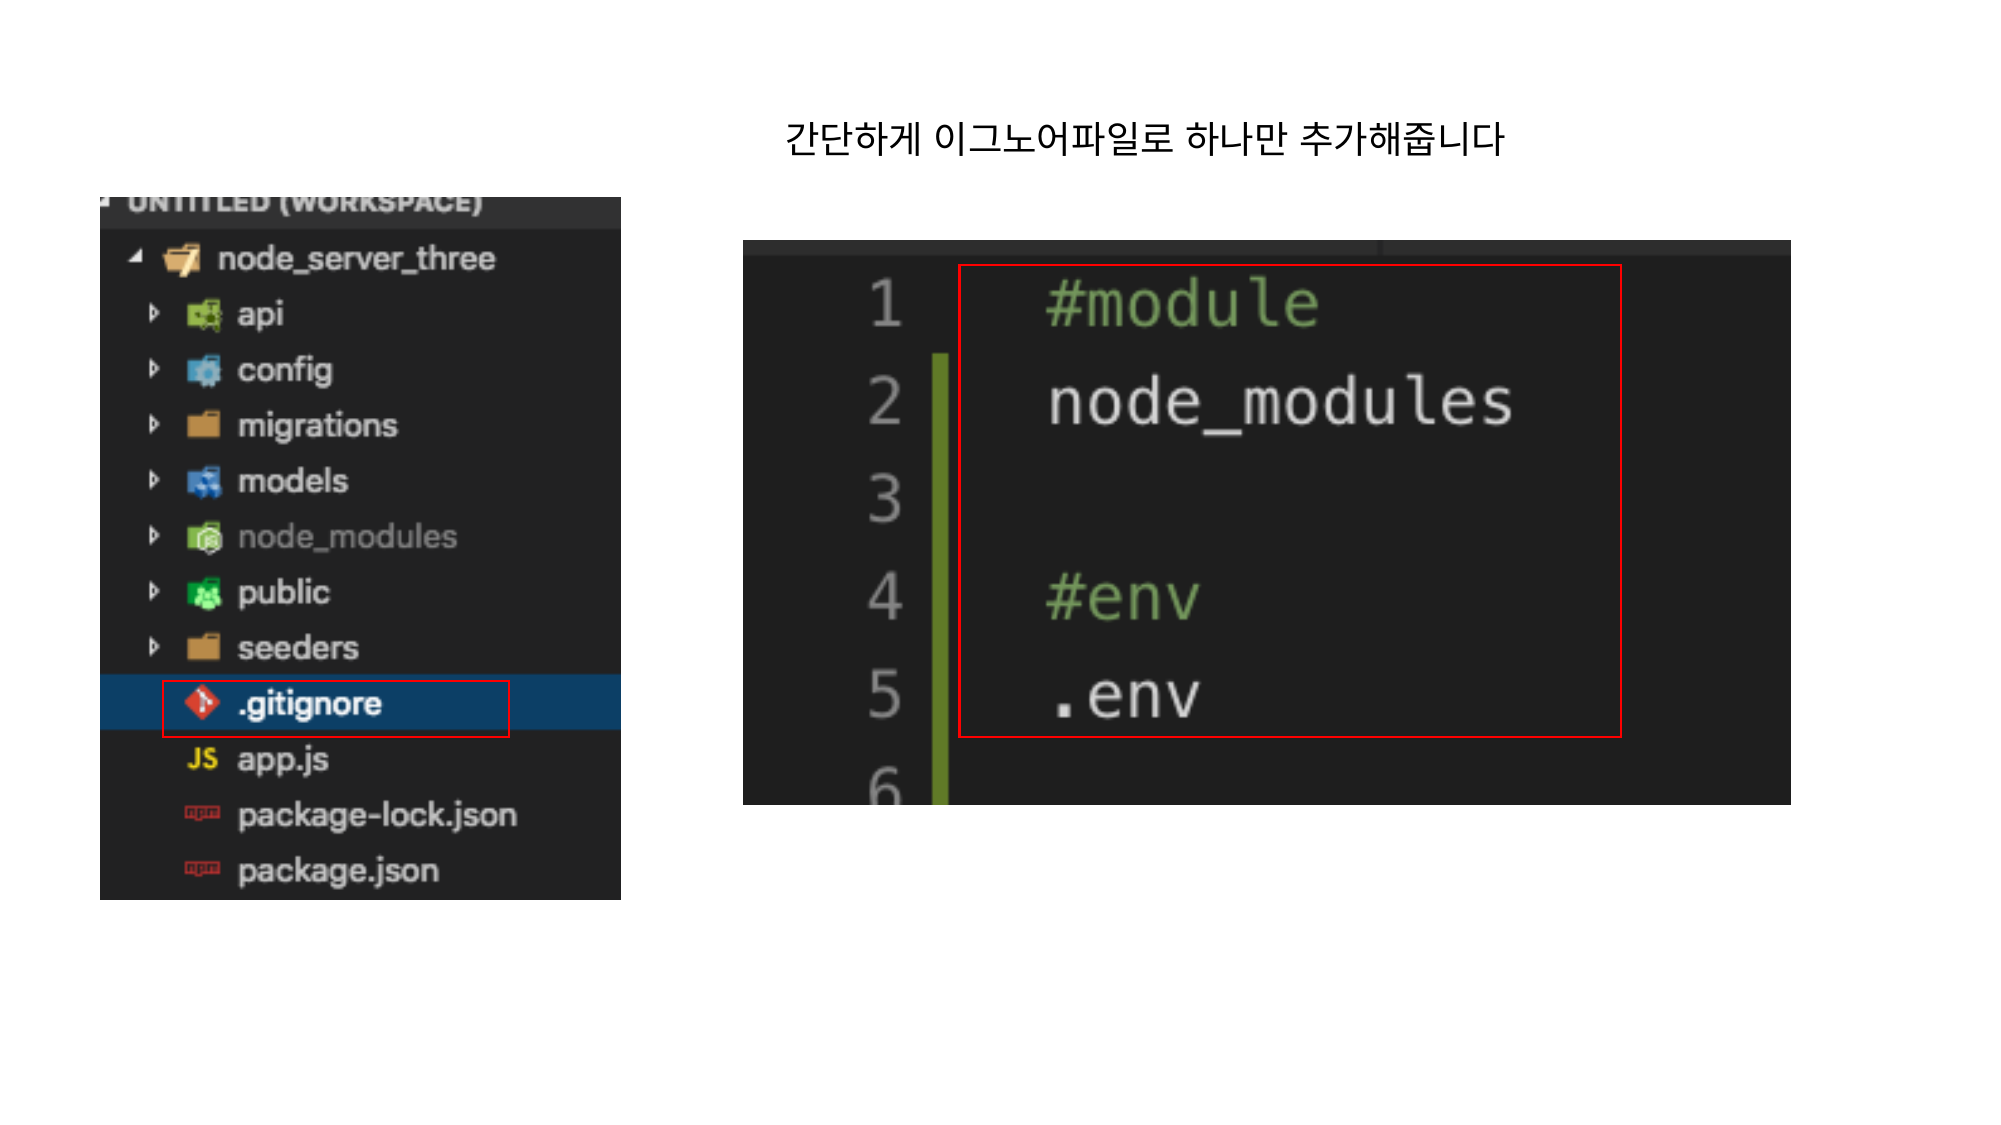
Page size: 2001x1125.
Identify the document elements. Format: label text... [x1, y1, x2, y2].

picture [100, 197, 621, 900]
picture [743, 240, 1791, 805]
text_box 간단하게 이그노어파일로 하나만 추가해줍니다 [770, 108, 1522, 169]
